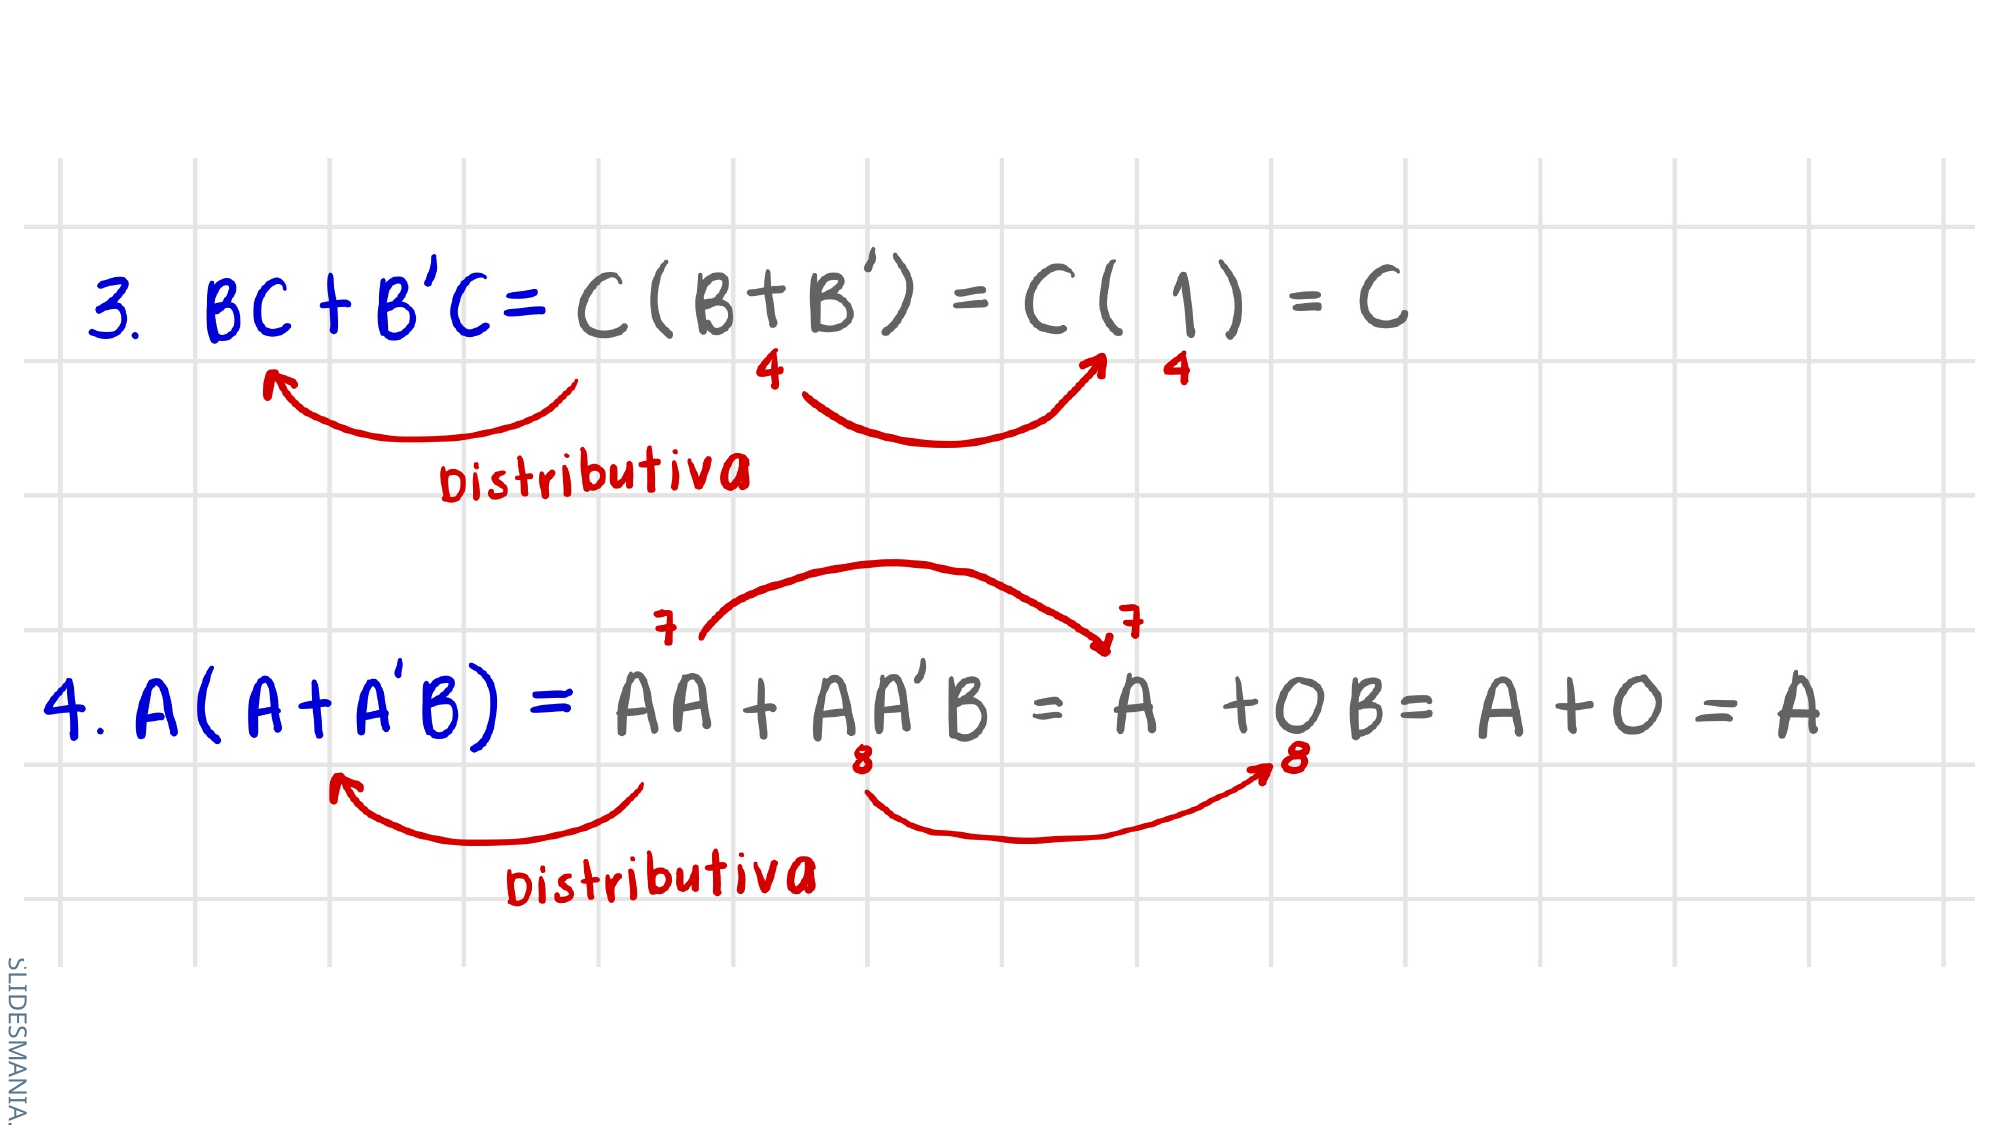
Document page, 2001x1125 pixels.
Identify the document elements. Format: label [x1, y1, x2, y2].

picture [24, 157, 1976, 968]
